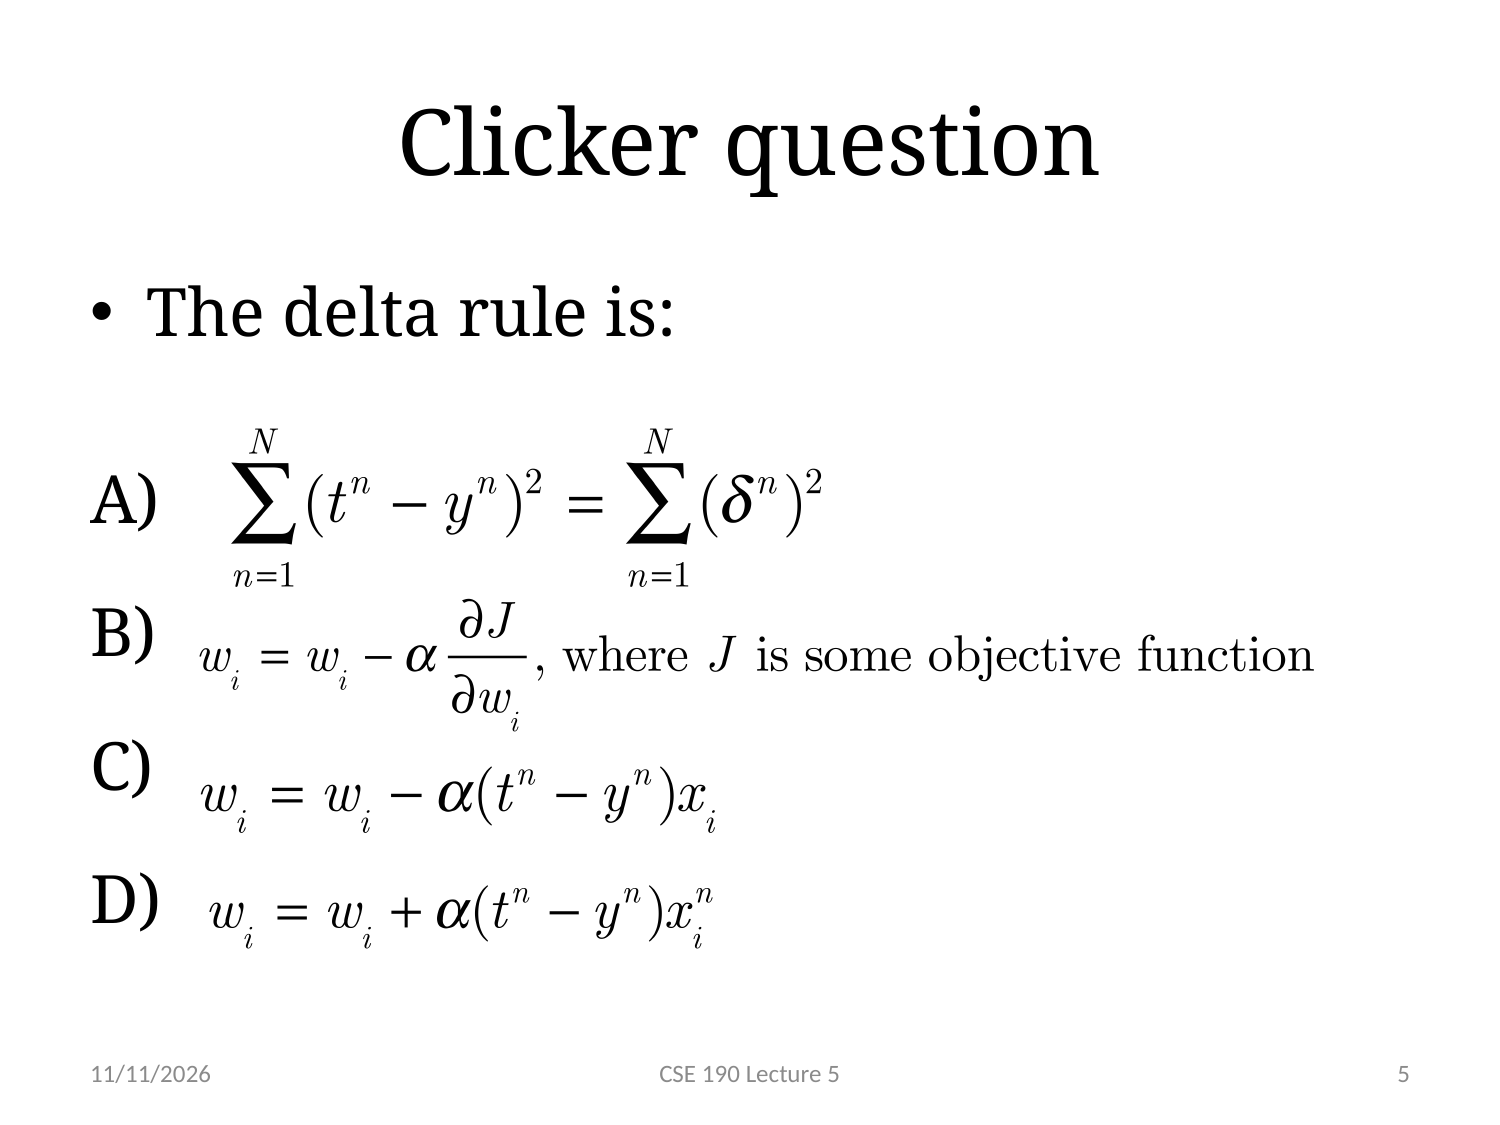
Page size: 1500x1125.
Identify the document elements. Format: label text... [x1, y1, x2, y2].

list The delta rule is: A) B) C) D) [75, 262, 1425, 1005]
picture [191, 404, 1323, 845]
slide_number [75, 1042, 425, 1103]
picture [199, 862, 726, 961]
footer CSE 190 Lecture 5 [512, 1042, 988, 1103]
title Clicker question [75, 45, 1425, 233]
slide_number 5 [1074, 1042, 1425, 1103]
